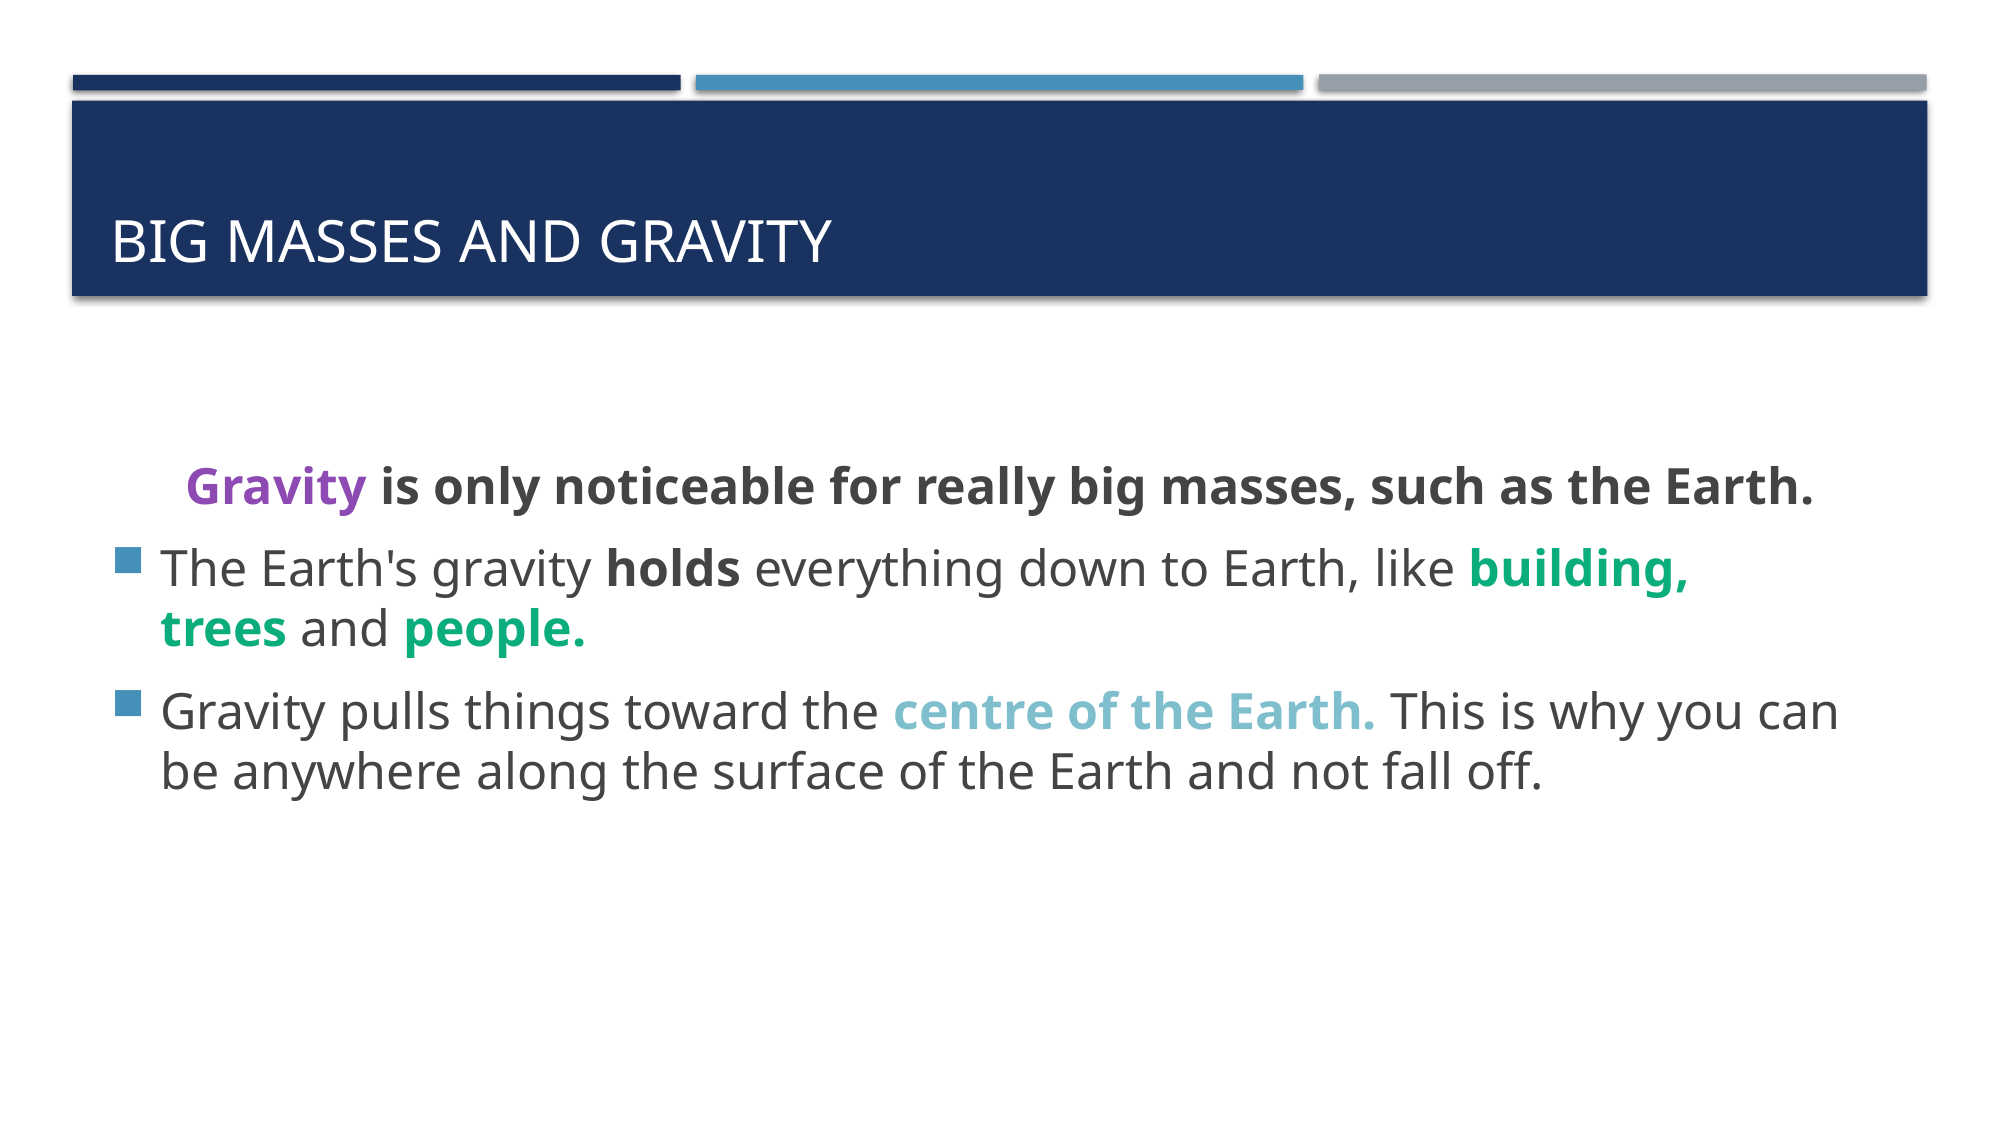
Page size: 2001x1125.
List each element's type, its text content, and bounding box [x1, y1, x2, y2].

list Gravity is only noticeable for really big masses, such as the Earth. The Earth's gravity holds everything down to Earth, like building, trees and people. Gravity pulls things toward the centre of the Earth. This is why you can be anywhere along the surface of the Earth and not fall off. [95, 357, 1905, 962]
title Big Masses and gravity [95, 115, 1905, 282]
